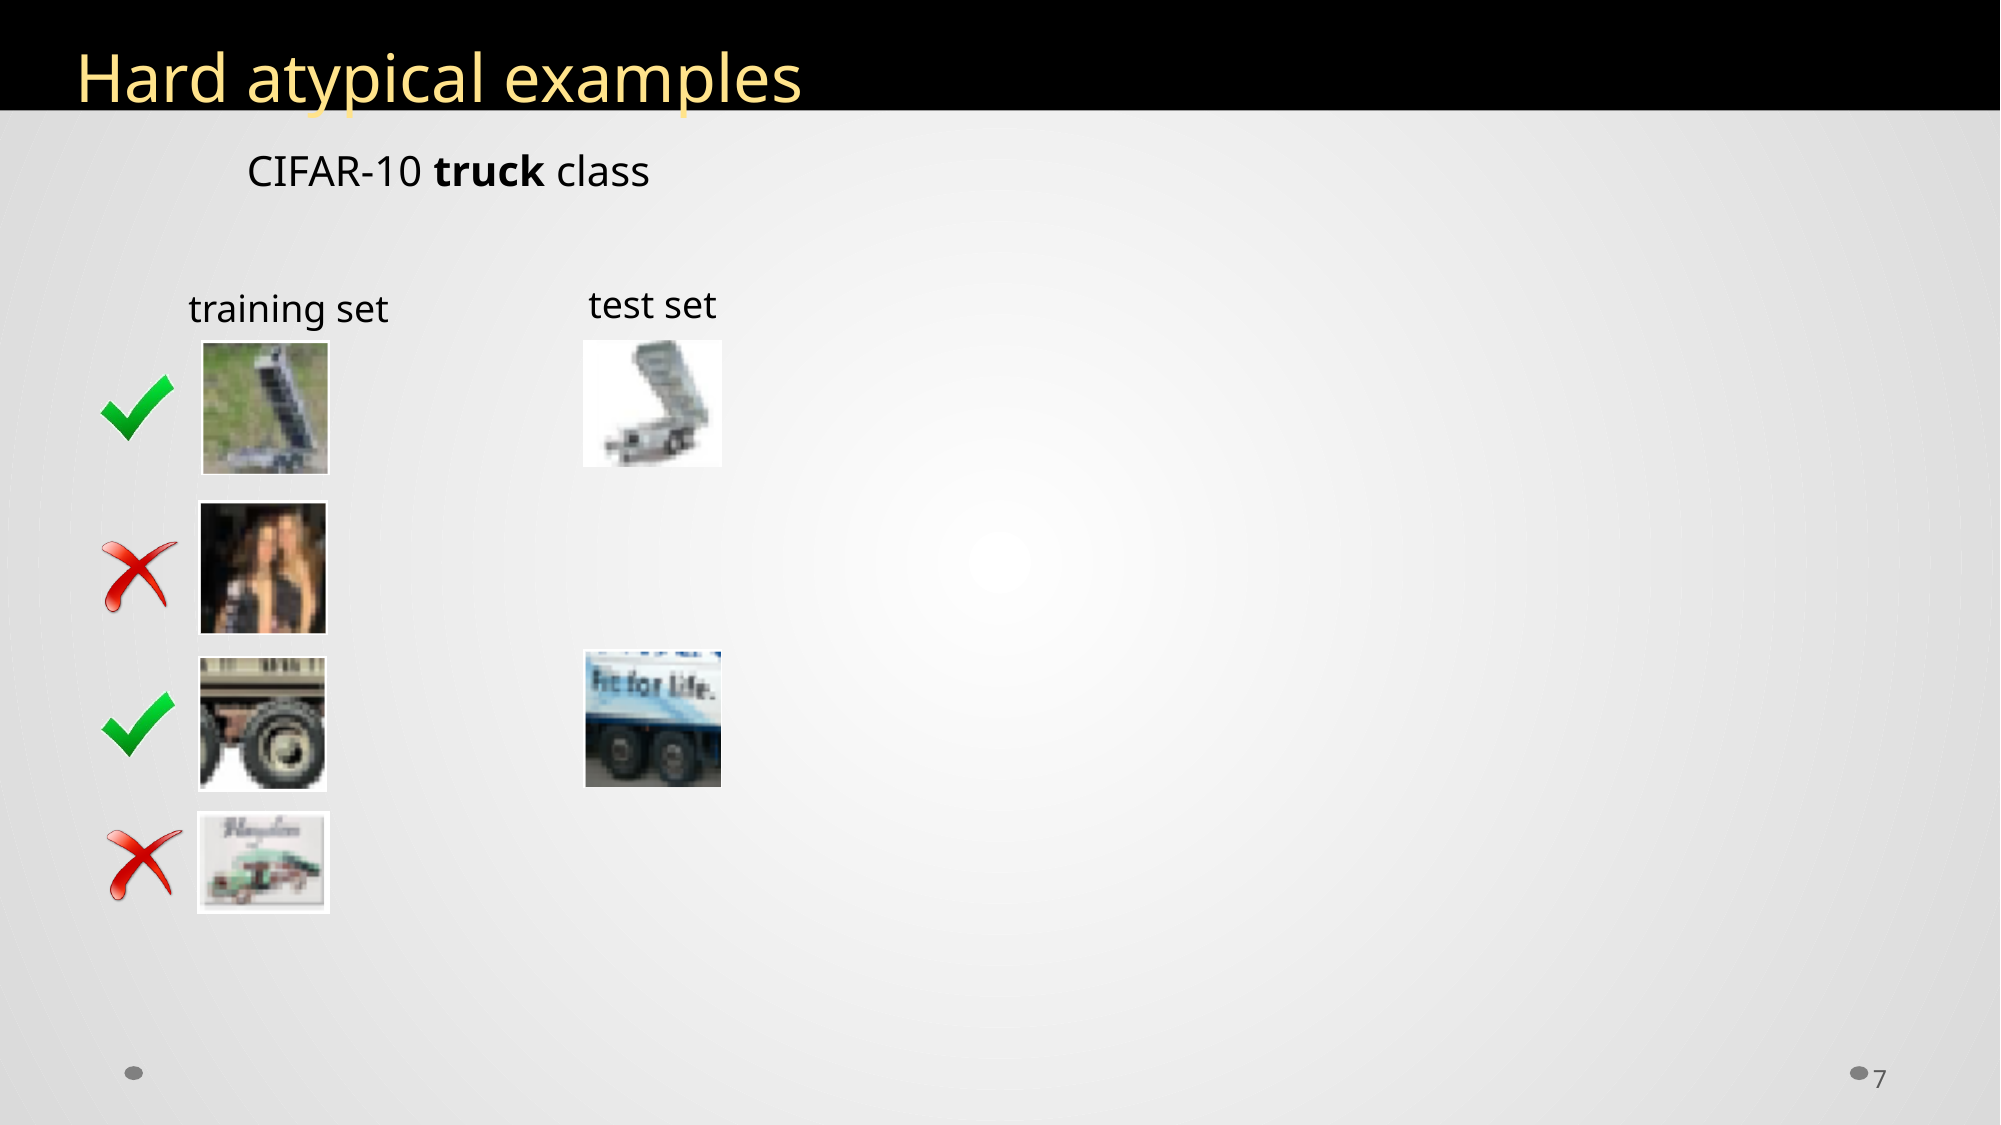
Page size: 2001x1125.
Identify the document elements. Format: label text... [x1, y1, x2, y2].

picture [98, 820, 187, 909]
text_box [101, 649, 722, 789]
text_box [173, 137, 669, 271]
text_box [173, 797, 669, 914]
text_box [100, 272, 733, 467]
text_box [173, 475, 669, 648]
slide_number 7 [1868, 1050, 1992, 1110]
picture [93, 531, 182, 620]
title Hard atypical examples [0, 0, 2000, 111]
